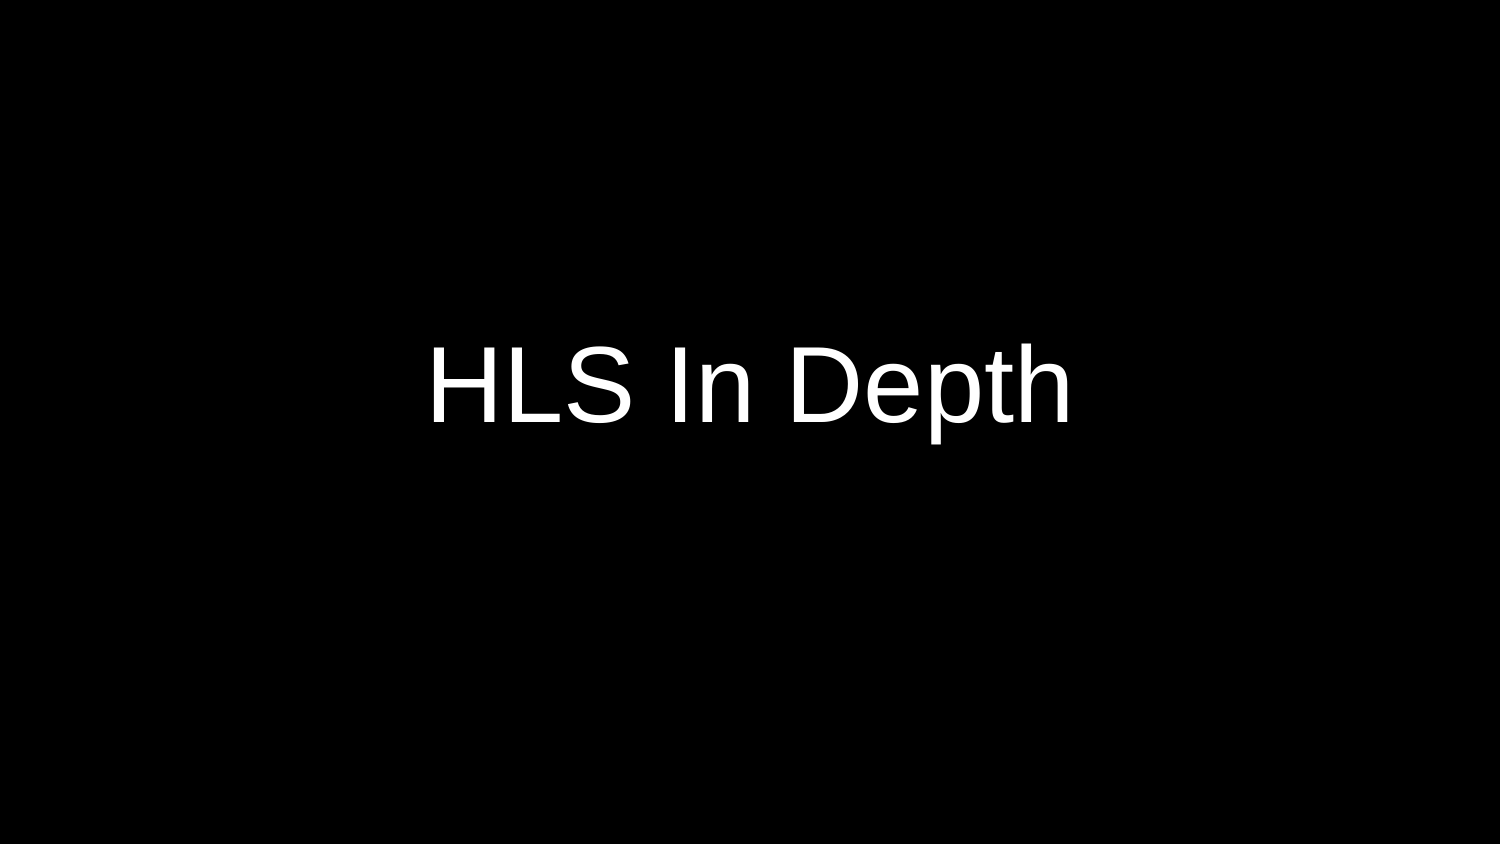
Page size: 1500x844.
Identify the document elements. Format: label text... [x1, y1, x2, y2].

title HLS In Depth [51, 122, 1449, 459]
